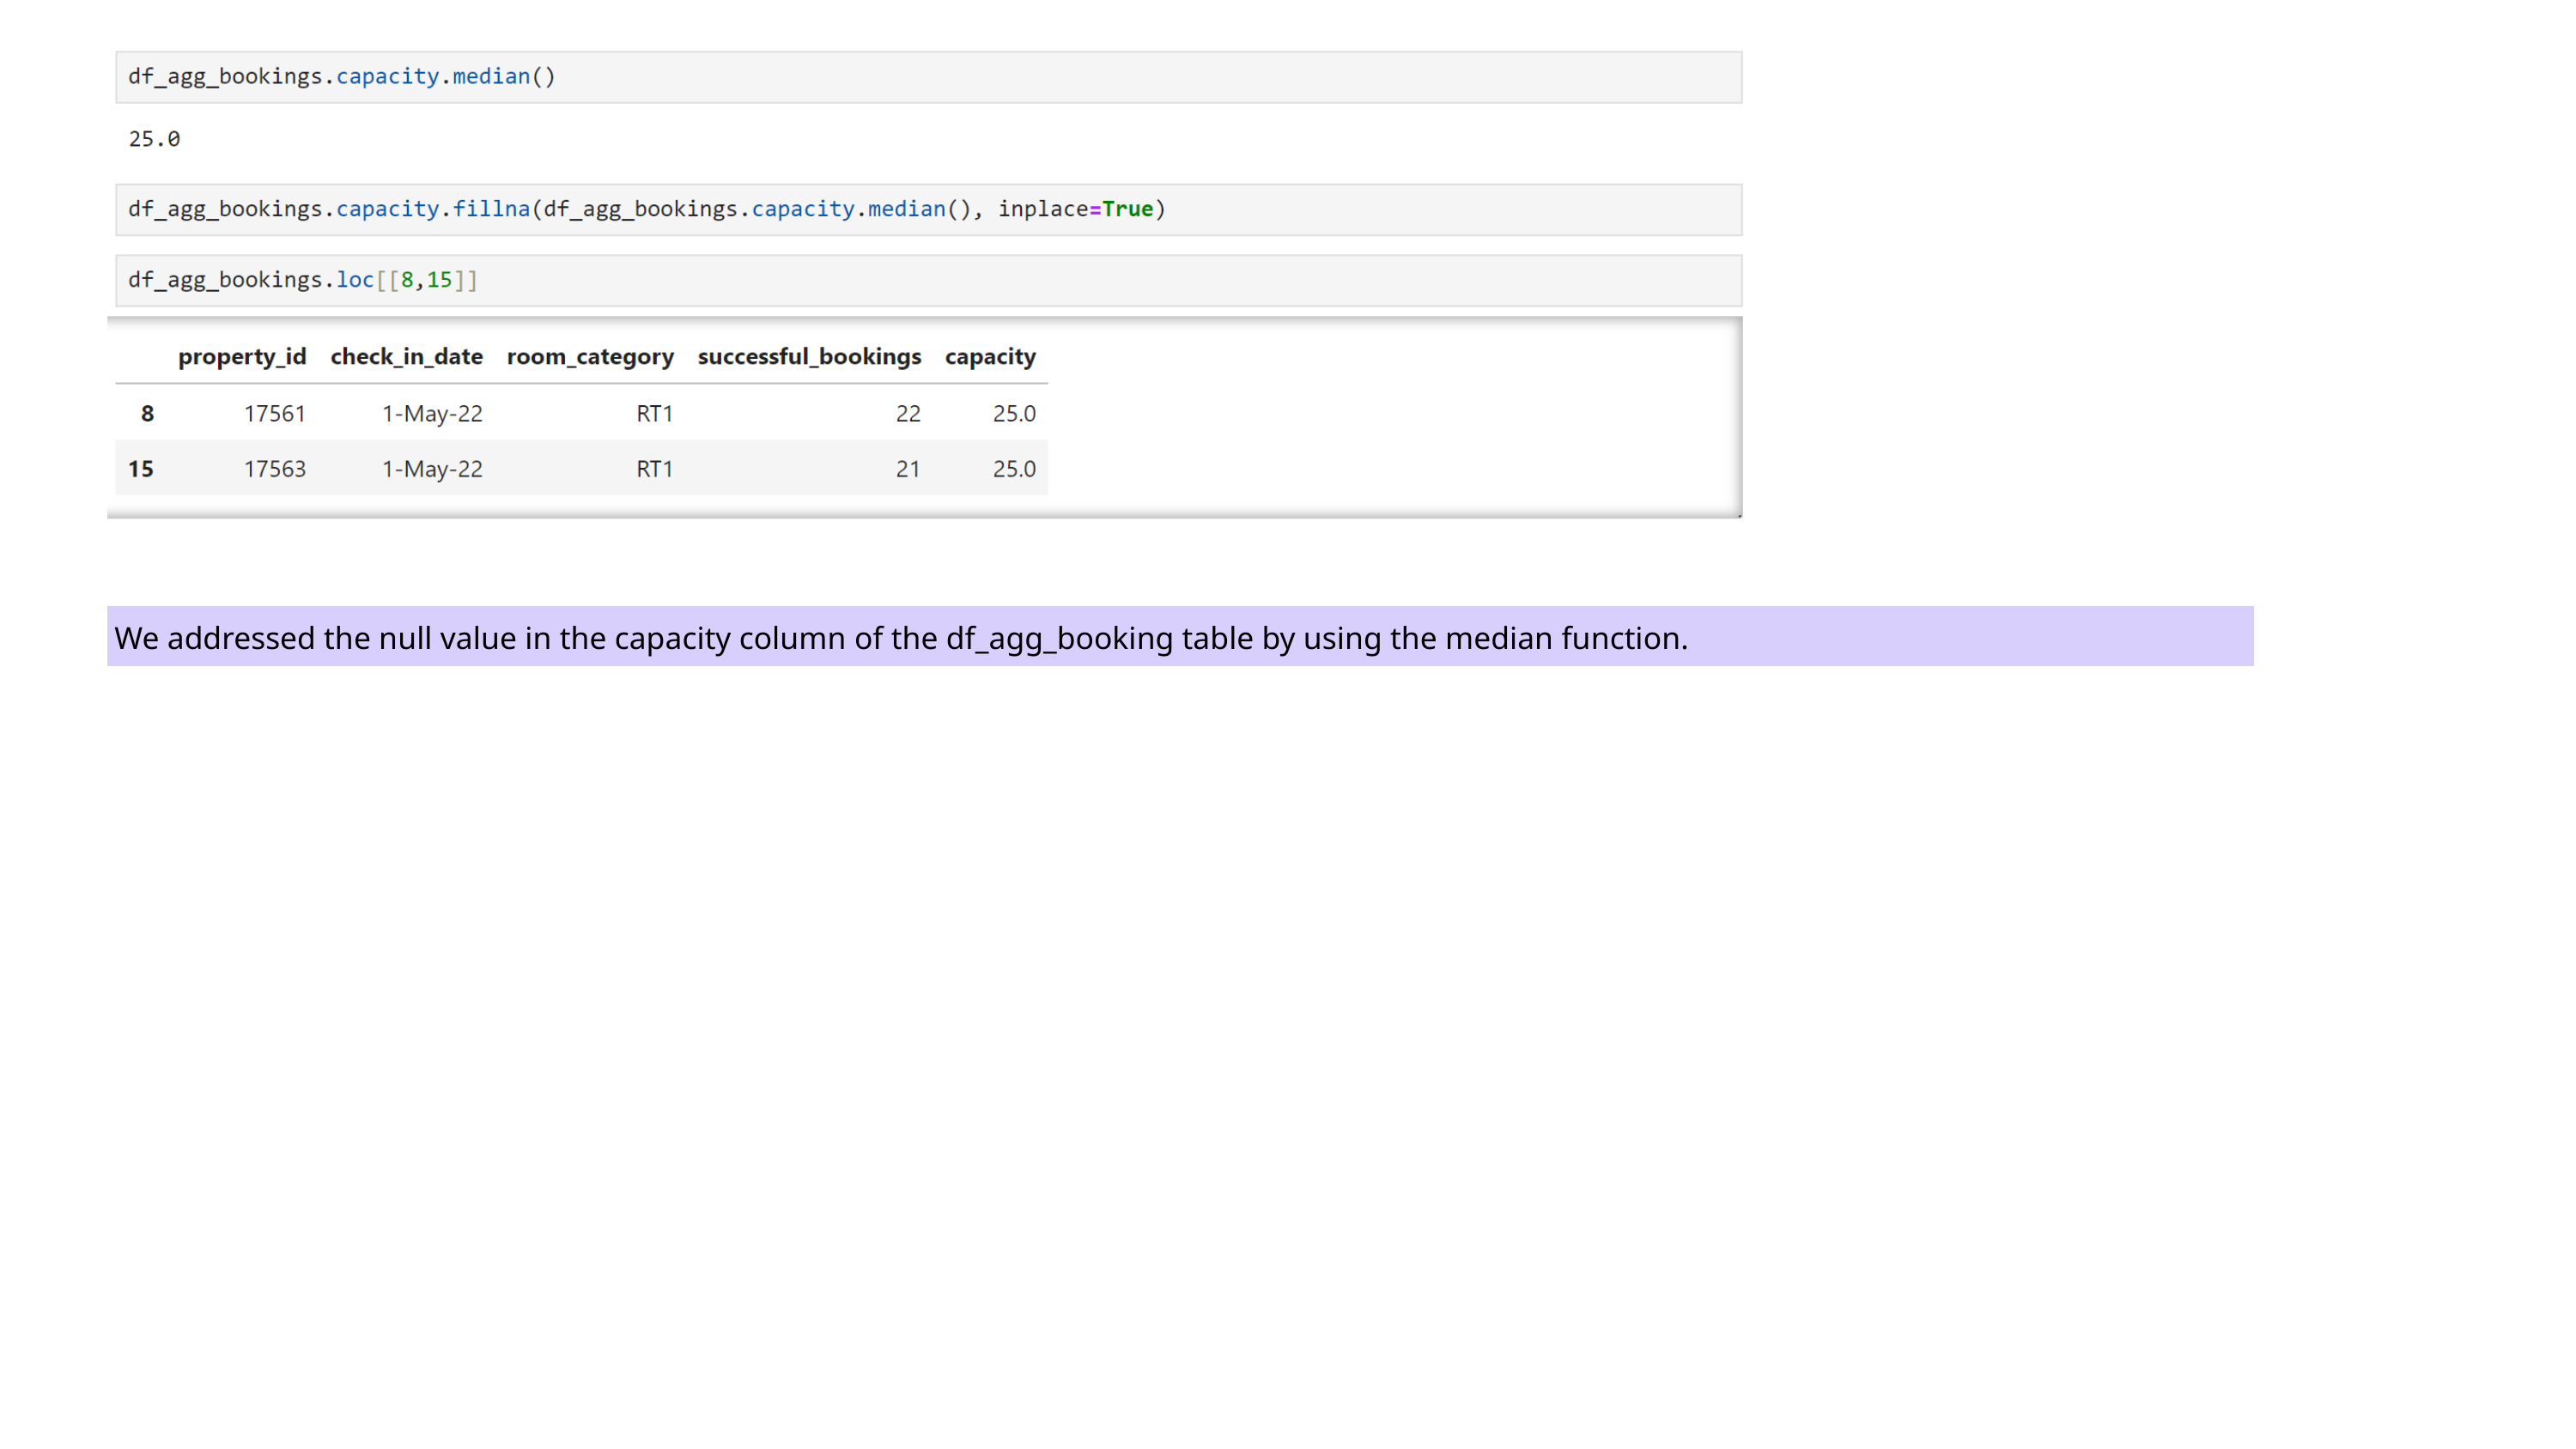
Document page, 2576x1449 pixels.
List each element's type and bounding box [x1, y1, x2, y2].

text_box [106, 605, 2255, 667]
picture [106, 42, 1889, 531]
